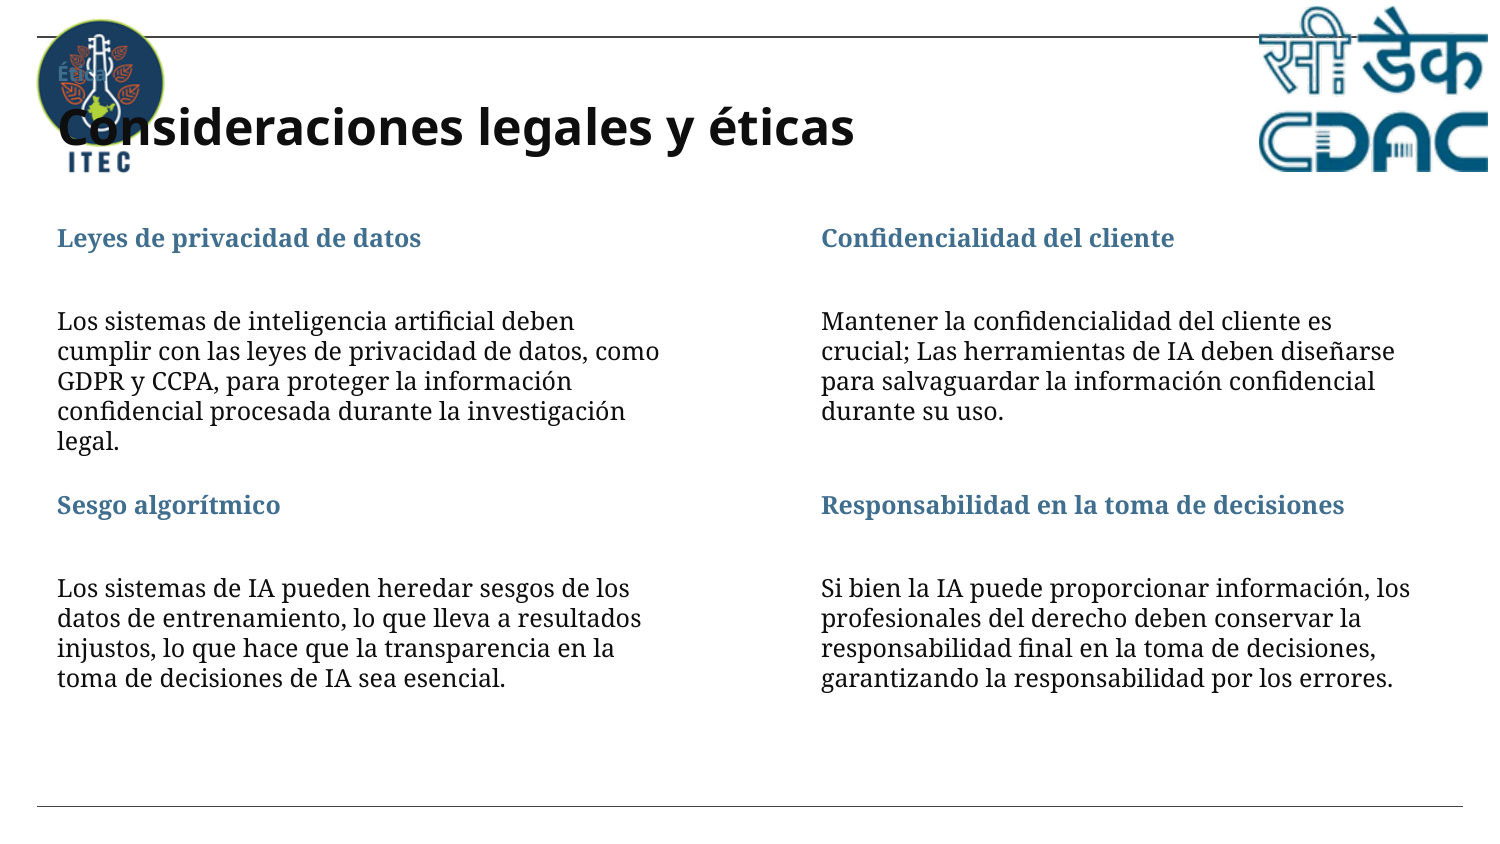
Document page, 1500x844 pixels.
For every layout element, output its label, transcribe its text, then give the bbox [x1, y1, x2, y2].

title Consideraciones legales y éticas [57, 85, 1425, 180]
list Si bien la IA puede proporcionar información, los profesionales del derecho deben conservar la responsabilidad final en la toma de decisiones, garantizando la responsabilidad por los errores. [820, 558, 1443, 757]
list Mantener la confidencialidad del cliente es crucial; Las herramientas de IA deben diseñarse para salvaguardar la información confidencial durante su uso. [820, 291, 1443, 489]
picture [12, 10, 188, 185]
subtitle Leyes de privacidad de datos [57, 222, 679, 291]
subtitle Responsabilidad en la toma de decisiones [820, 489, 1443, 558]
list Los sistemas de IA pueden heredar sesgos de los datos de entrenamiento, lo que lleva a resultados injustos, lo que hace que la transparencia en la toma de decisiones de IA sea esencial. [57, 558, 679, 757]
subtitle Confidencialidad del cliente [820, 222, 1443, 291]
picture [1259, 6, 1488, 172]
text_box Ética [57, 45, 751, 86]
list Los sistemas de inteligencia artificial deben cumplir con las leyes de privacidad de datos, como GDPR y CCPA, para proteger la información confidencial procesada durante la investigación legal. [57, 291, 679, 489]
subtitle Sesgo algorítmico [57, 489, 679, 558]
